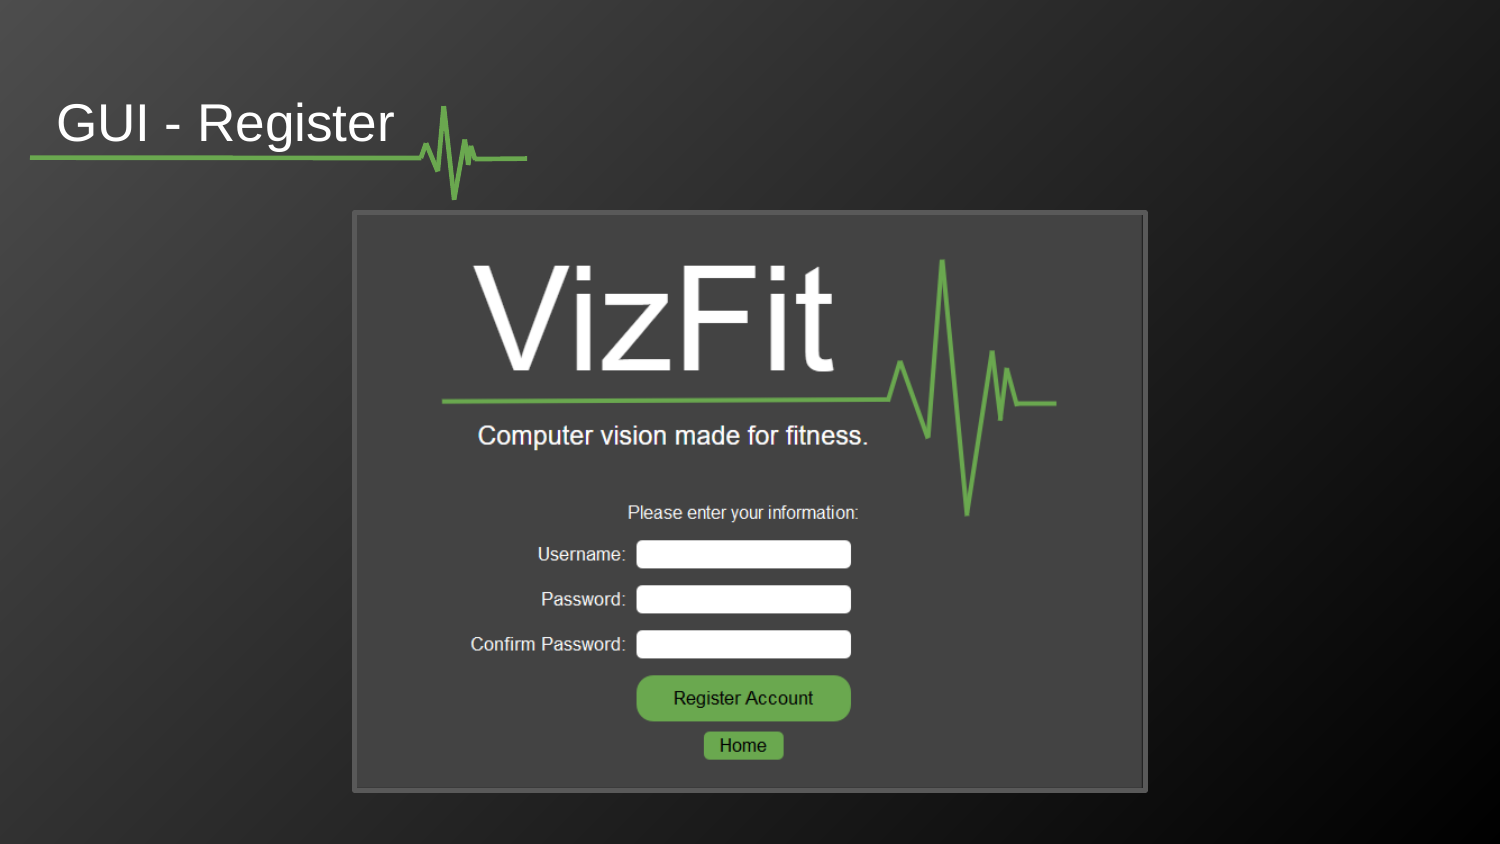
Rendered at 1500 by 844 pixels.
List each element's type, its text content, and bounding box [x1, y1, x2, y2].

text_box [29, 105, 528, 201]
title GUI - Register [41, 72, 1439, 167]
picture [356, 214, 1144, 789]
